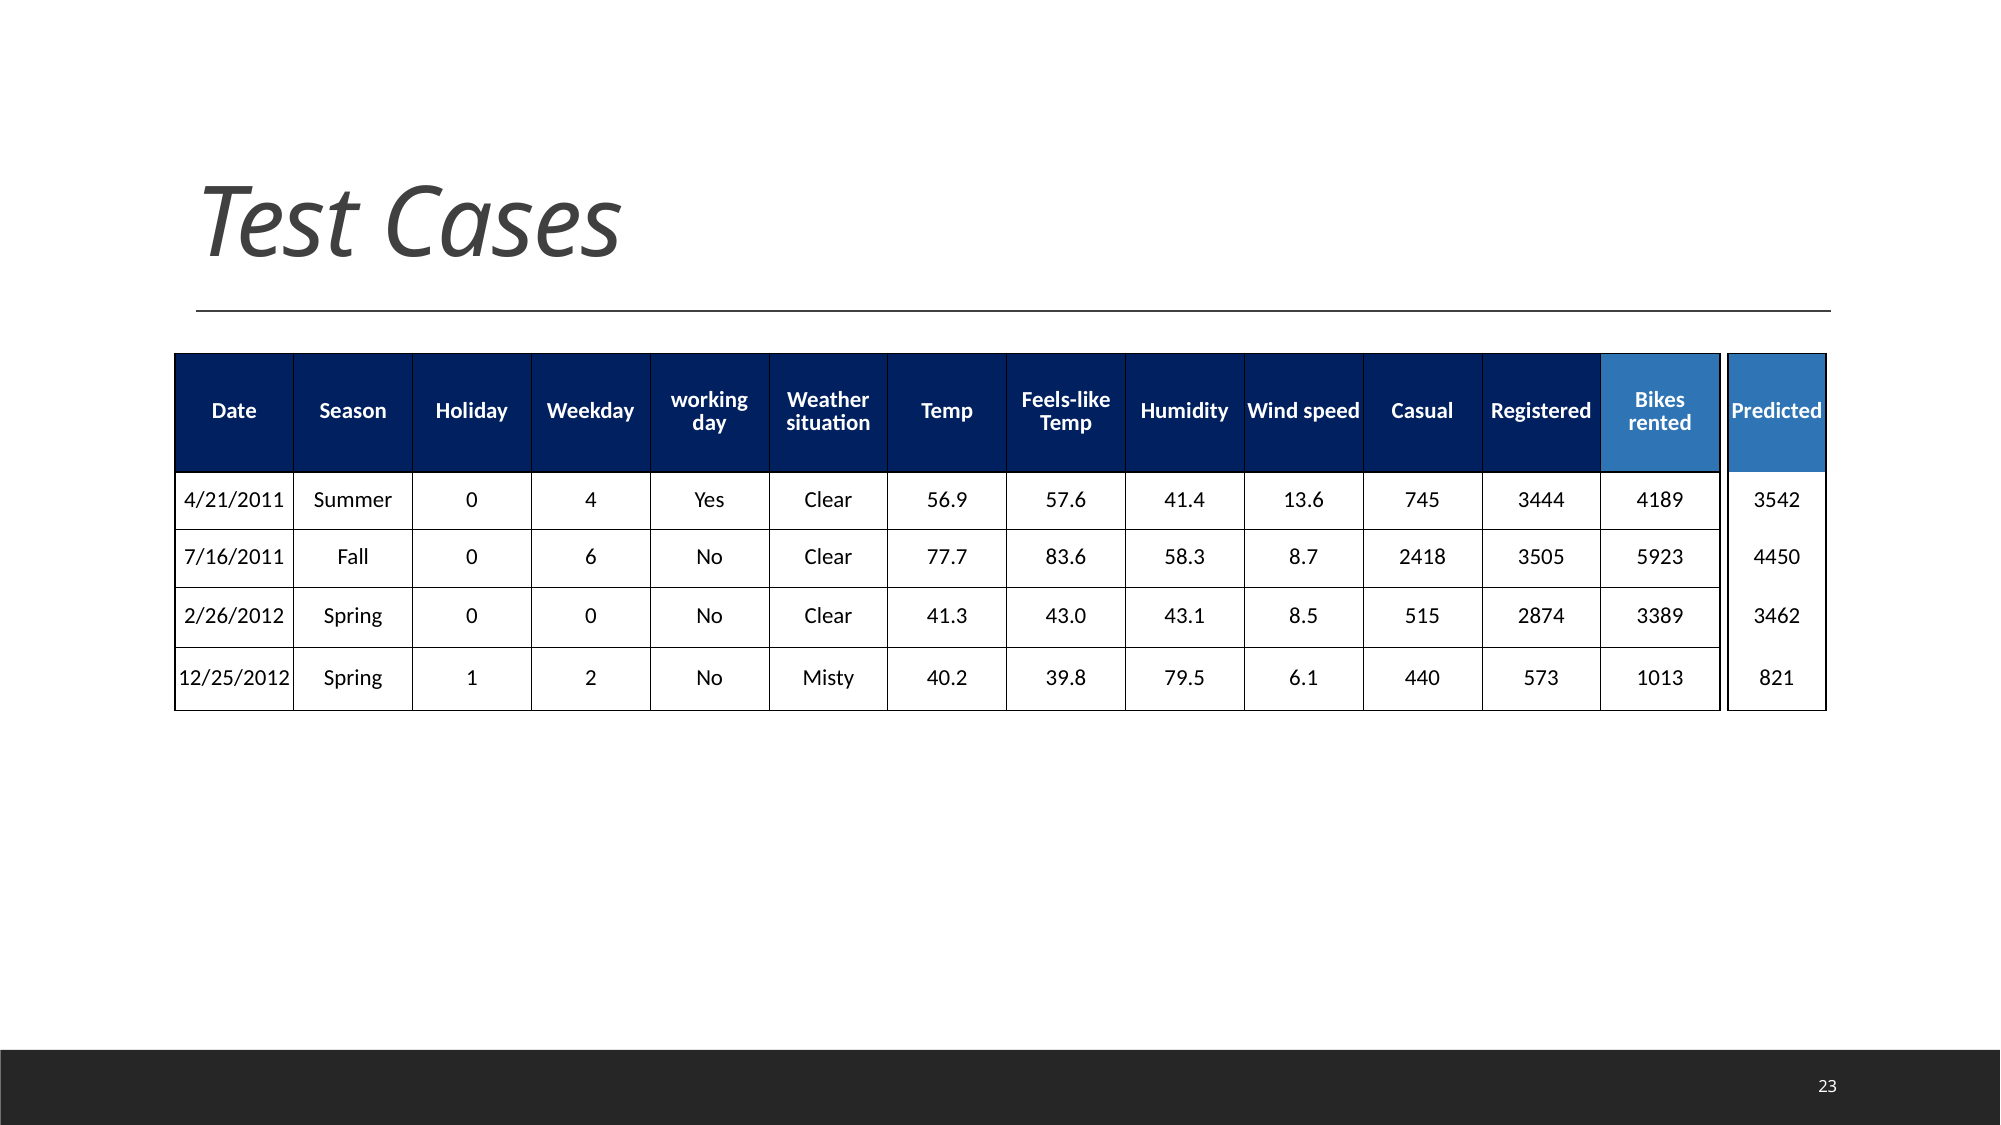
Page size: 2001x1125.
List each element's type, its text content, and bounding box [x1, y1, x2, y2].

table_header Temp [888, 354, 1006, 471]
table_cell [1721, 588, 1727, 648]
table_cell 0 [413, 530, 531, 587]
table_header Humidity [1126, 354, 1244, 471]
slide_number 23 [1803, 1057, 1932, 1118]
table_cell 4189 [1601, 473, 1719, 529]
table_cell 2/26/2012 [176, 588, 293, 647]
table_cell 13.6 [1245, 473, 1363, 529]
table_header [1721, 354, 1727, 472]
table_cell Misty [770, 648, 887, 710]
table_cell Spring [294, 588, 412, 647]
table_cell No [651, 530, 769, 587]
table_cell 79.5 [1126, 648, 1244, 710]
table_header working day [651, 354, 769, 471]
table_cell 3462 [1729, 588, 1825, 648]
table_header Weather situation [770, 354, 887, 471]
table_cell Clear [770, 588, 887, 647]
table_cell Clear [770, 530, 887, 587]
table_cell 1 [413, 648, 531, 710]
table_header Registered [1483, 354, 1600, 471]
table_cell Yes [651, 473, 769, 529]
table_cell No [651, 648, 769, 710]
table_cell 6.1 [1245, 648, 1363, 710]
table_cell 8.7 [1245, 530, 1363, 587]
table_cell 2874 [1483, 588, 1600, 647]
table_header Feels-like Temp [1007, 354, 1125, 471]
table_header Bikes rented [1601, 354, 1719, 471]
table_cell Spring [294, 648, 412, 710]
table_cell Fall [294, 530, 412, 587]
table_cell 43.0 [1007, 588, 1125, 647]
table_header Casual [1364, 354, 1482, 471]
table_cell 440 [1364, 648, 1482, 710]
table_cell 0 [532, 588, 650, 647]
table_cell No [651, 588, 769, 647]
table_cell 39.8 [1007, 648, 1125, 710]
table_cell Summer [294, 473, 412, 529]
table_cell 515 [1364, 588, 1482, 647]
table_cell 2 [532, 648, 650, 710]
table_cell 1013 [1601, 648, 1719, 710]
table_cell 56.9 [888, 473, 1006, 529]
table_cell 6 [532, 530, 650, 587]
table_cell 4/21/2011 [176, 473, 293, 529]
table_header Predicted [1729, 354, 1825, 472]
table_header Weekday [532, 354, 650, 471]
table_cell 43.1 [1126, 588, 1244, 647]
table_cell 2418 [1364, 530, 1482, 587]
table_header Wind speed [1245, 354, 1363, 471]
table_cell [1721, 472, 1727, 530]
table_cell 41.3 [888, 588, 1006, 647]
title Test Cases [180, 47, 1830, 285]
table_cell Clear [770, 473, 887, 529]
table_cell 3505 [1483, 530, 1600, 587]
table_cell 0 [413, 473, 531, 529]
table_cell 58.3 [1126, 530, 1244, 587]
table_cell 0 [413, 588, 531, 647]
table_cell 7/16/2011 [176, 530, 293, 587]
table_cell 83.6 [1007, 530, 1125, 587]
table_cell 3389 [1601, 588, 1719, 647]
table_cell [1721, 530, 1727, 588]
table_cell 5923 [1601, 530, 1719, 587]
table_cell 12/25/2012 [176, 648, 293, 710]
table_cell 41.4 [1126, 473, 1244, 529]
table_cell 8.5 [1245, 588, 1363, 647]
table_cell 4 [532, 473, 650, 529]
table_cell 77.7 [888, 530, 1006, 587]
table_cell [1721, 648, 1727, 711]
table_cell 821 [1729, 648, 1825, 710]
table_header Season [294, 354, 412, 471]
table_cell 4450 [1729, 530, 1825, 588]
table_cell 3444 [1483, 473, 1600, 529]
table_cell 573 [1483, 648, 1600, 710]
table_header Date [176, 354, 293, 471]
table_cell 3542 [1729, 472, 1825, 530]
table_header Holiday [413, 354, 531, 471]
table_cell 745 [1364, 473, 1482, 529]
table_cell 57.6 [1007, 473, 1125, 529]
table_cell 40.2 [888, 648, 1006, 710]
